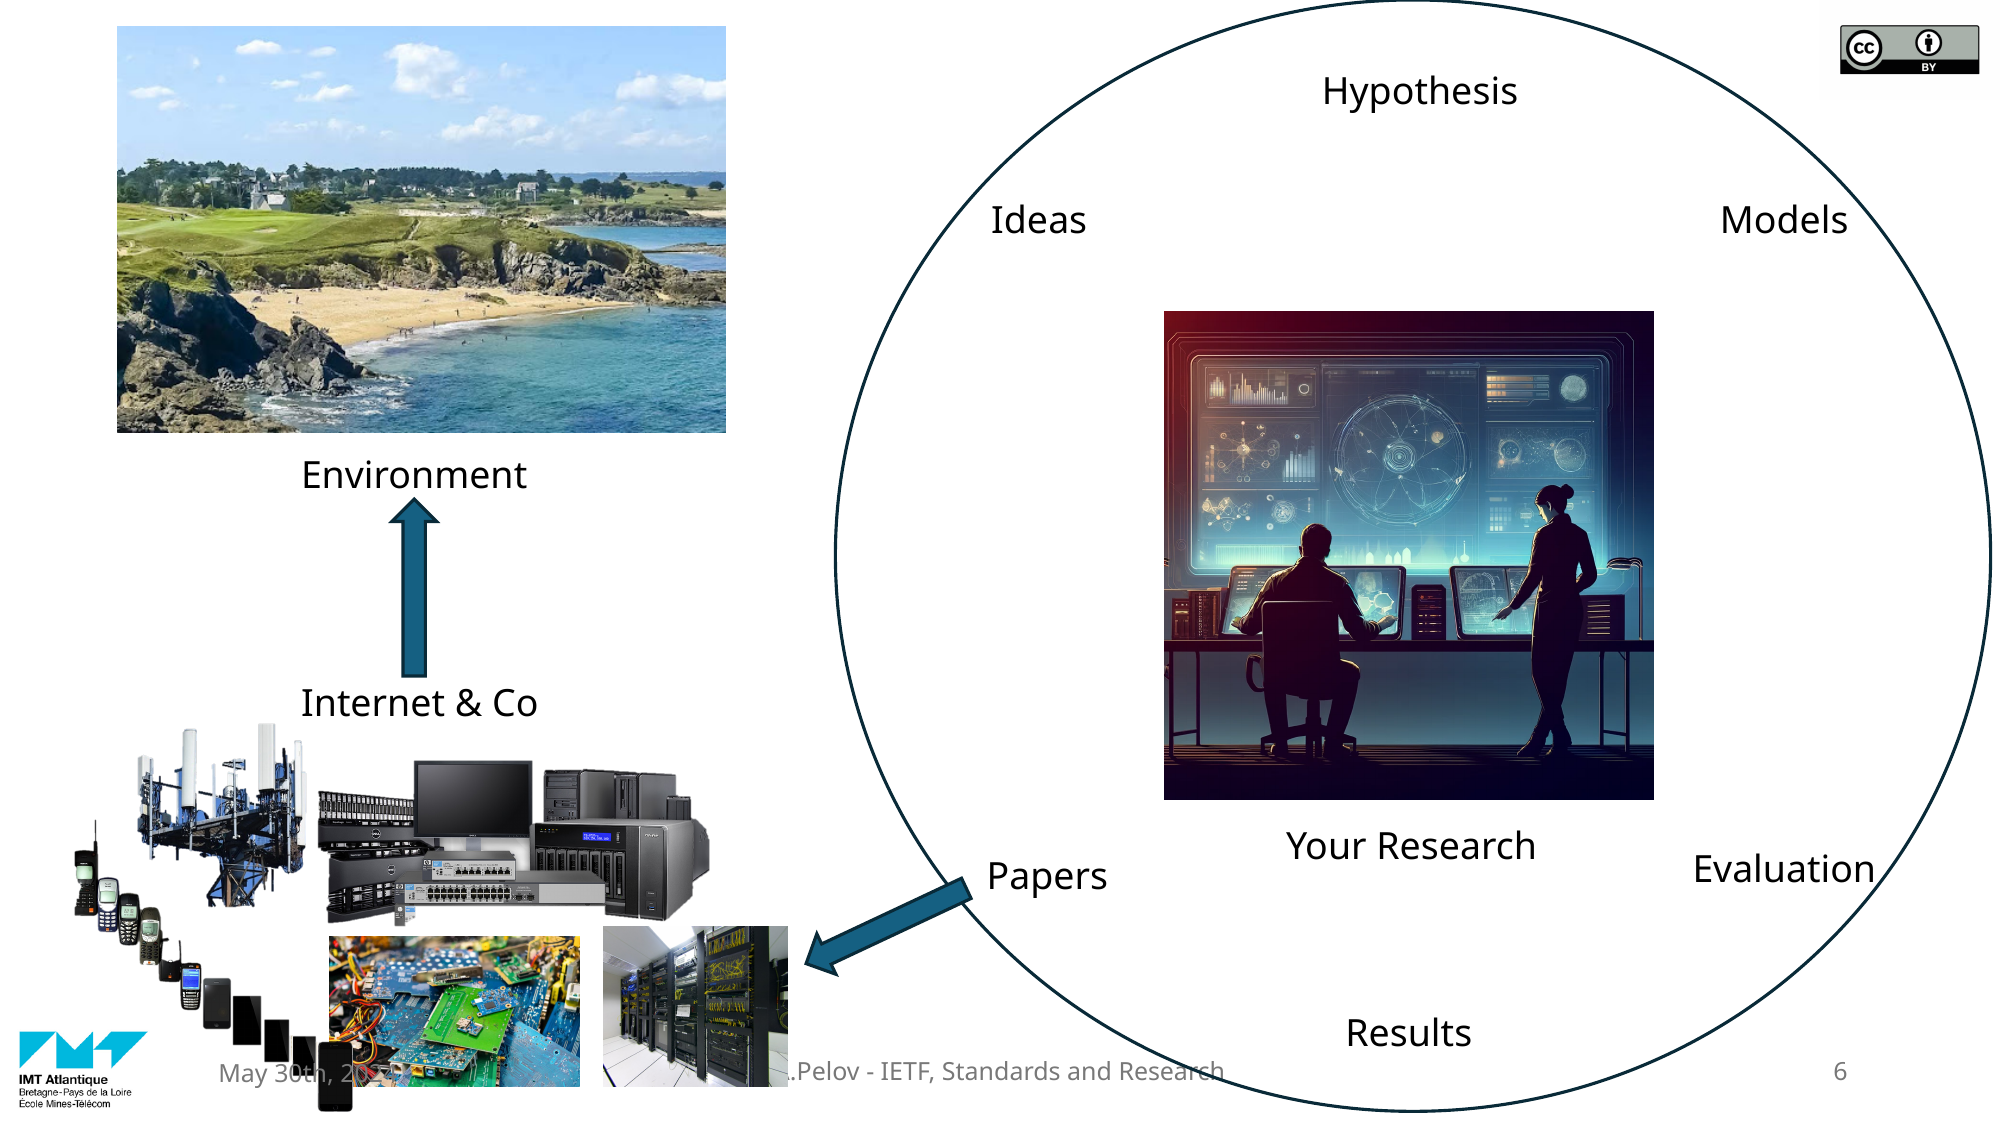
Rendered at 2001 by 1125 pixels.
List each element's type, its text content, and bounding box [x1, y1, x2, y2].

picture [1819, 0, 2000, 100]
text_box Evaluation [1871, 871, 1892, 898]
text_box [804, 876, 974, 978]
picture [1, 700, 788, 1125]
text_box [833, 0, 1993, 1113]
slide_number 6 [1412, 1042, 1863, 1103]
text_box Environment [286, 443, 543, 503]
picture [1164, 310, 1654, 801]
text_box Internet & Co [286, 671, 554, 715]
text_box [388, 496, 441, 678]
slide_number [353, 1042, 654, 1103]
text_box Models [1851, 189, 1864, 204]
footer A.Pelov - IETF, Standards and Research [662, 1042, 1338, 1103]
picture [117, 26, 727, 434]
